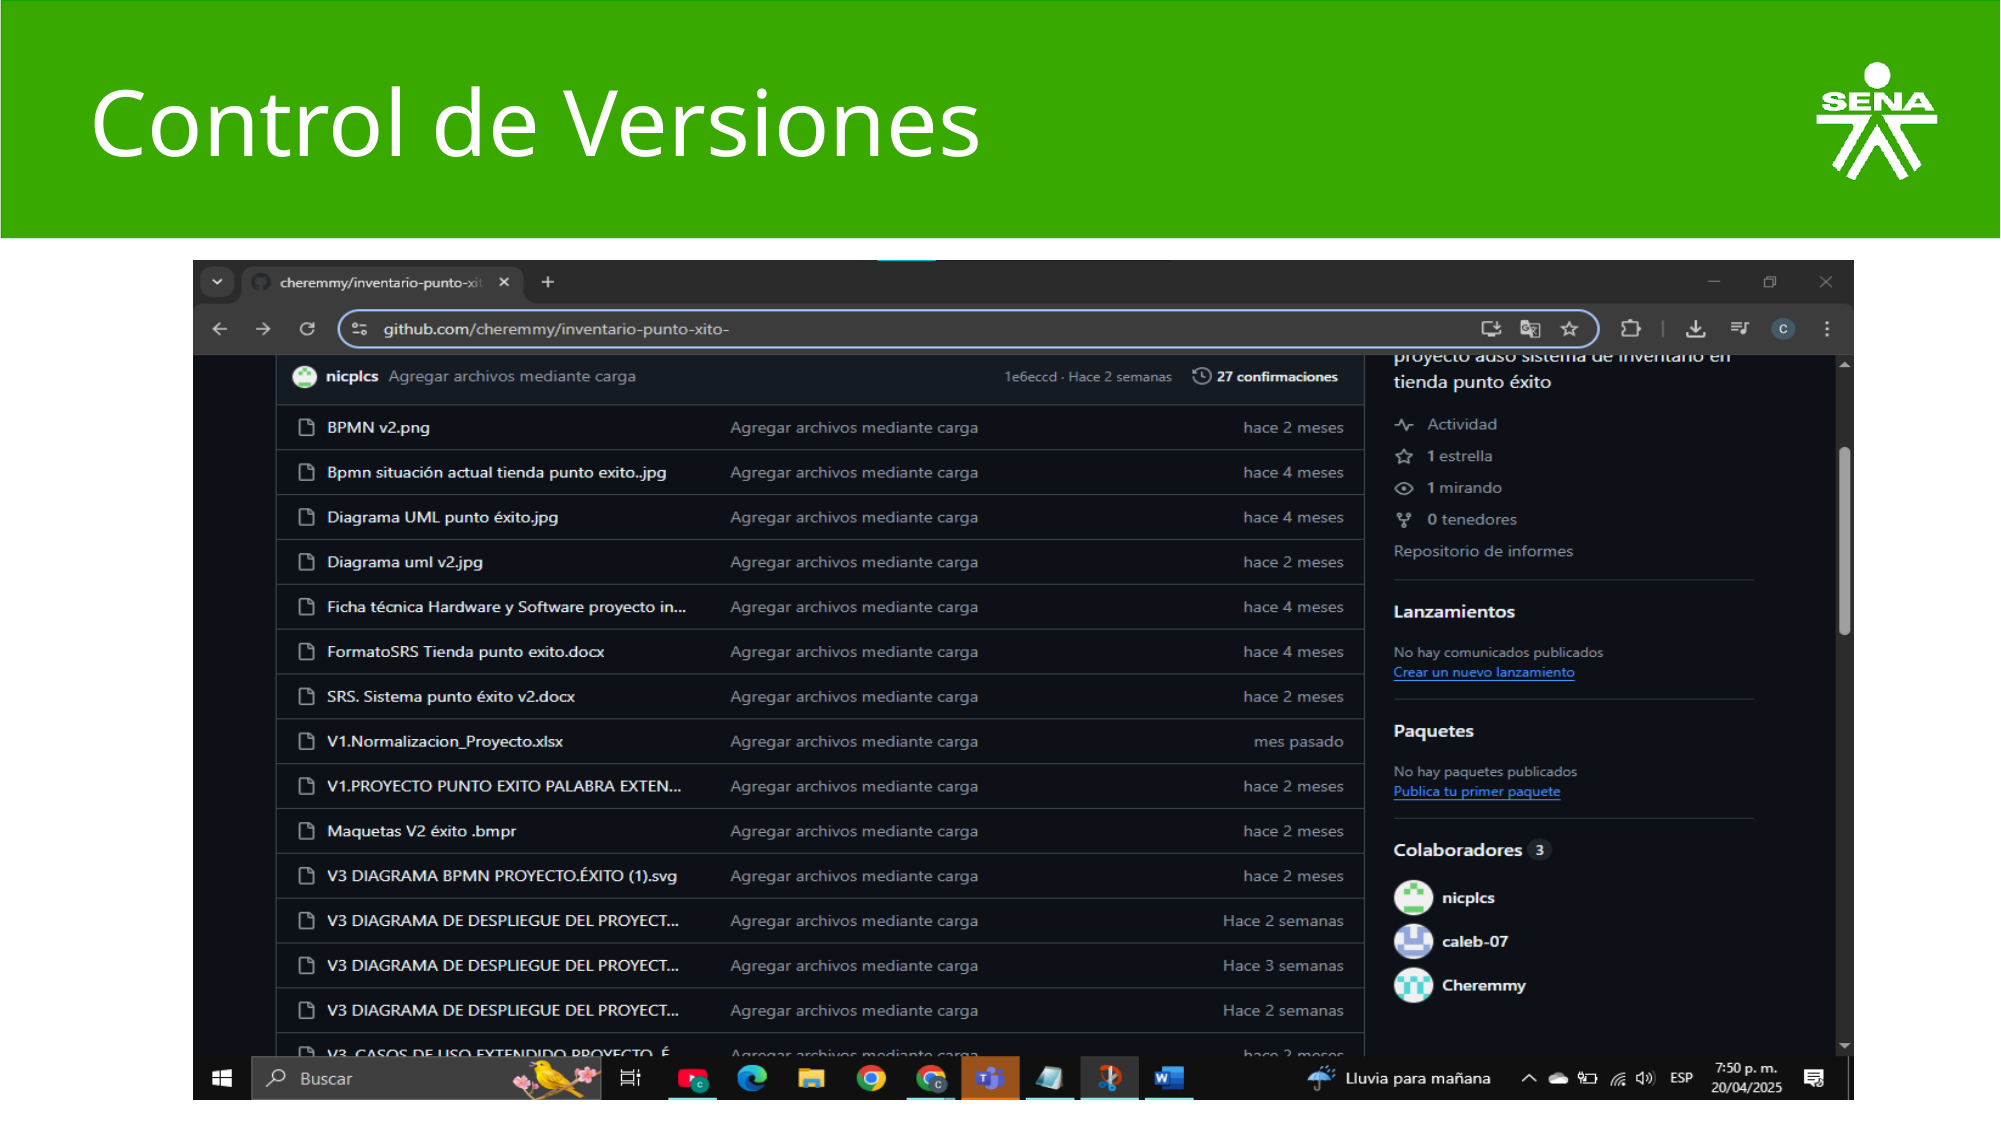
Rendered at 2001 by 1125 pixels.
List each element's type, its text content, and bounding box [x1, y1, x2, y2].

picture [0, 0, 2001, 1125]
title Control de Versiones [74, 18, 1800, 236]
